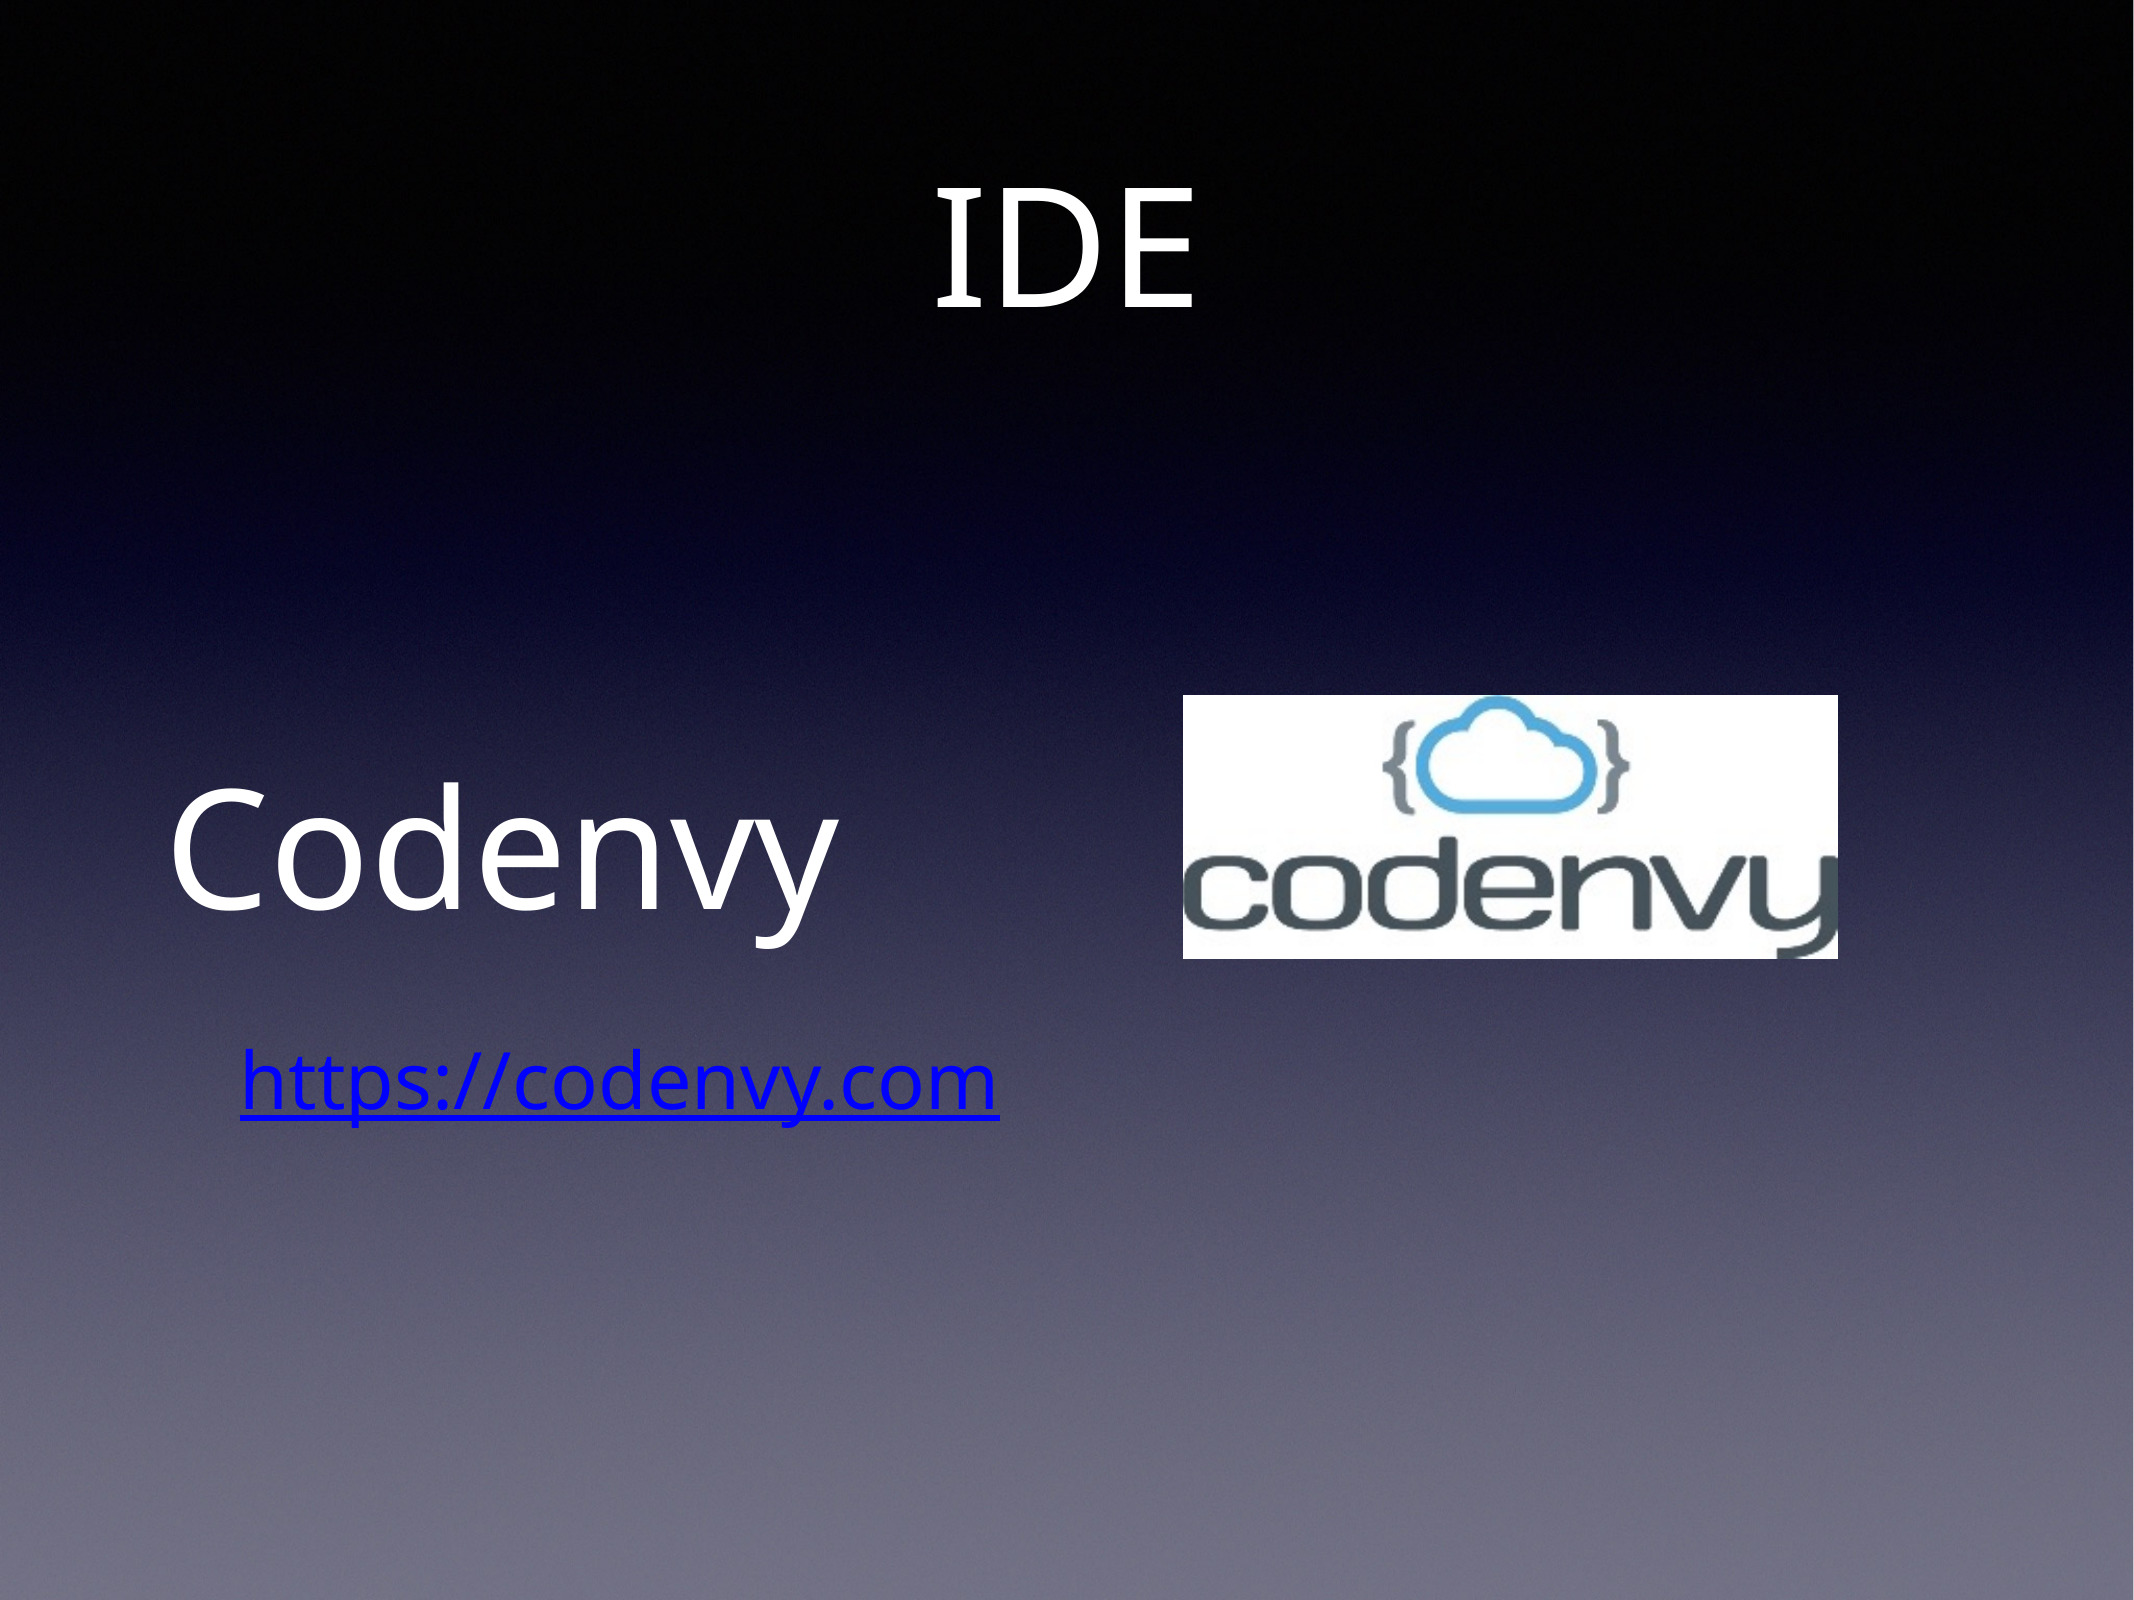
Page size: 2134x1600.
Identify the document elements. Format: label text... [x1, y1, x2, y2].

list Codenvy https://codenvy.com [155, 424, 1978, 1457]
title IDE [155, 66, 1978, 416]
picture [0, 0, 2134, 1600]
